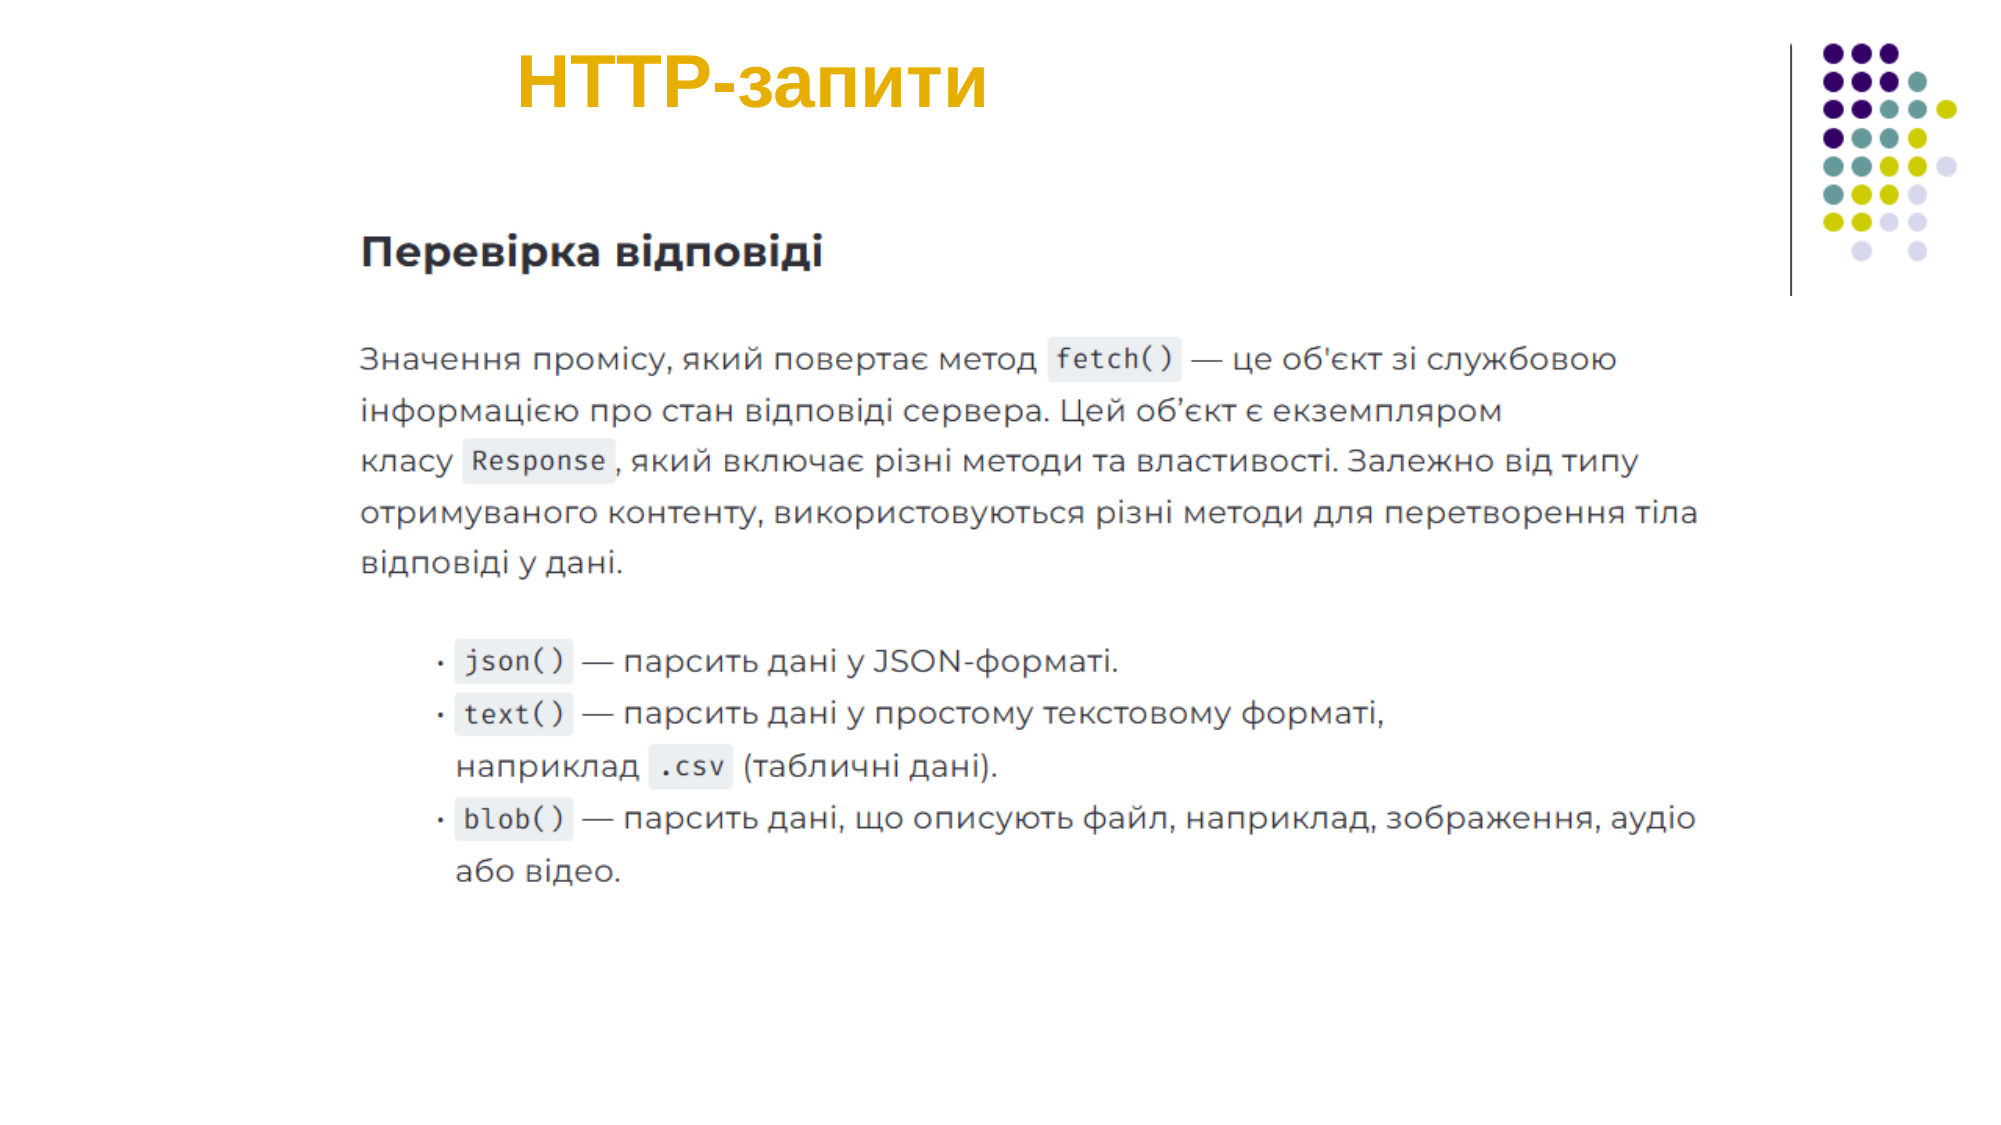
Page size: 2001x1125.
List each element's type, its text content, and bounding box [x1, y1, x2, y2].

text_box HTTP-запити [501, 25, 1709, 131]
picture [275, 207, 1725, 918]
picture [1767, 25, 1968, 296]
